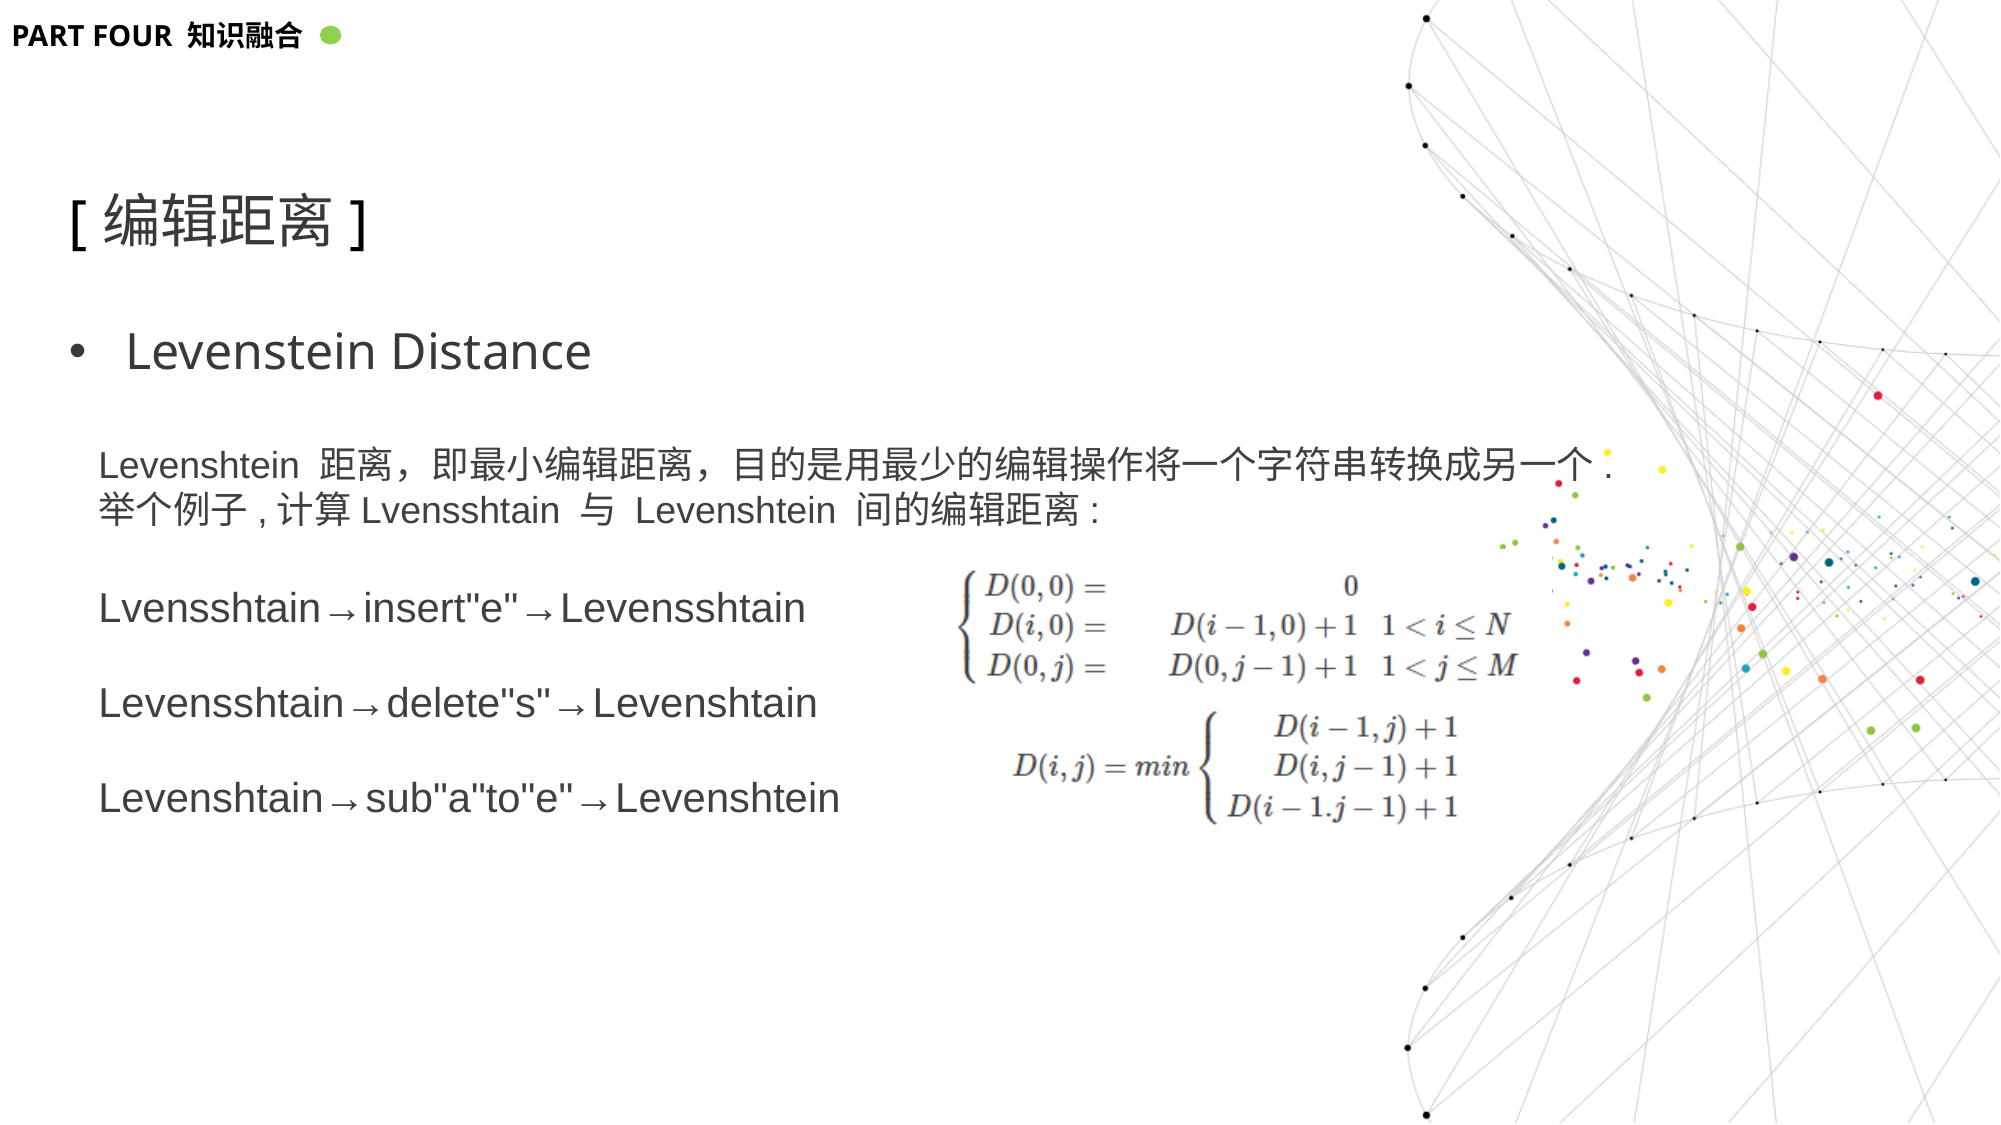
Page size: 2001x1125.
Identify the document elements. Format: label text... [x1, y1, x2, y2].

picture [870, 0, 2001, 1123]
text_box Levenstein Distance [54, 312, 755, 388]
text_box PART FOUR 知识融合 [0, 9, 320, 60]
text_box [318, 24, 343, 46]
text_box Levenshtein 距离，即最小编辑距离，目的是用最少的编辑操作将一个字符串转换成另一个. 举个例子,计算Lvensshtain 与 Levenshtein 间的编辑距离: Lvensshtain→insert"e"→Levensshtain Levensshtain→delete"s"→Levenshtain Levenshtain→sub"a"to"e"→Levenshtein [83, 433, 1917, 829]
text_box [编辑距离] [54, 176, 643, 261]
